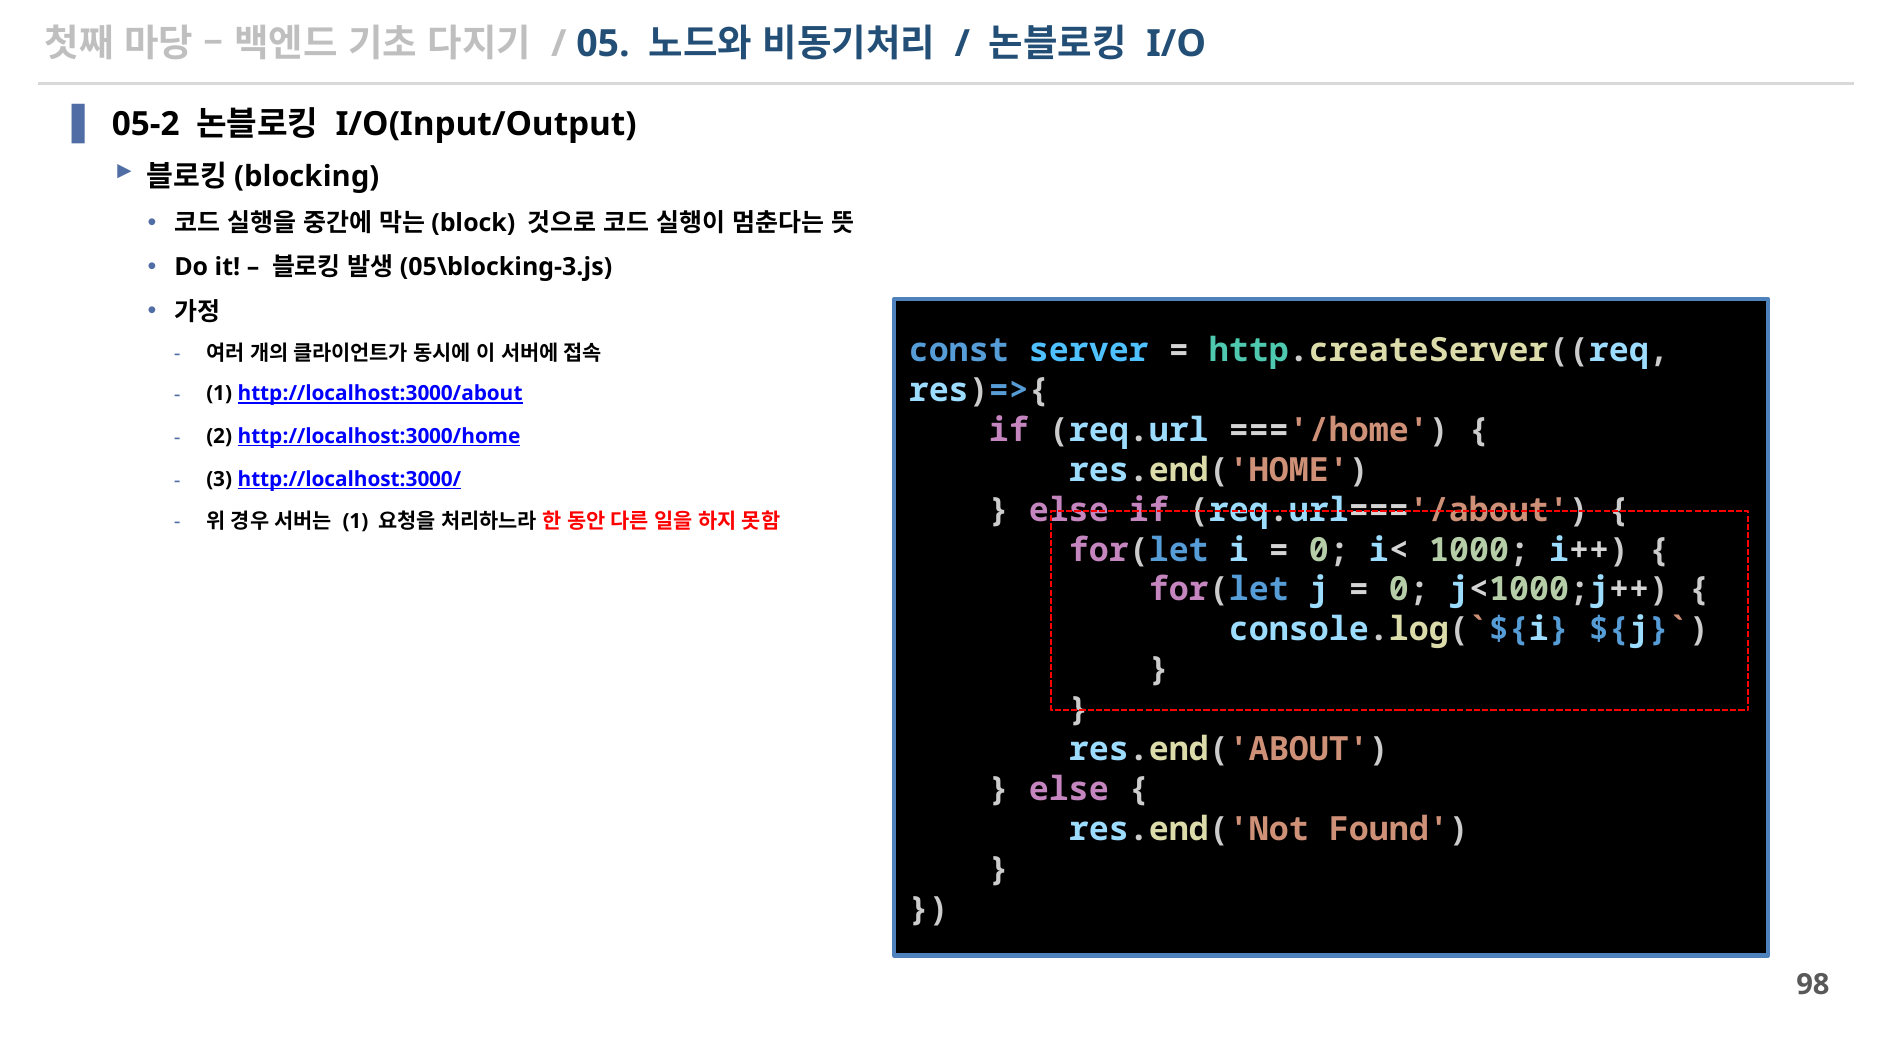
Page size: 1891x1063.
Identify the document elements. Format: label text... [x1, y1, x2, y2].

title 첫째 마당 – 백엔드 기초 다지기 / 05. 노드와 비동기처리 / 논블로킹 I/O [29, 11, 1855, 73]
text_box const server = http.createServer((req, res)=>{ if (req.url ==='/home') { res.end('HOME') } else if (req.url==='/about') { for(let i = 0; i< 1000; i++) { for(let j = 0; j<1000;j++) { console.log(`${i} ${j}`) } } res.end('ABOUT') } else { res.end('Not Found') } }) [892, 297, 1770, 958]
slide_number 98 [1703, 956, 1845, 1014]
text_box [1049, 509, 1750, 712]
list 05-2 논블로킹 I/O(Input/Output) 블로킹(blocking) 코드 실행을 중간에 막는(block) 것으로 코드 실행이 멈춘다는 뜻 Do it! – 블로킹 발생(05\blocking-3.js) 가정 여러 개의 클라이언트가 동시에 이 서버에 접속 (1) http://localhost:3000/about (2) http://localhost:3000/home (3) http://localhost:3000/ 위 경우 서버는 (1) 요청을 처리하느라 한 동안 다른 일을 하지 못함 [43, 94, 1855, 506]
